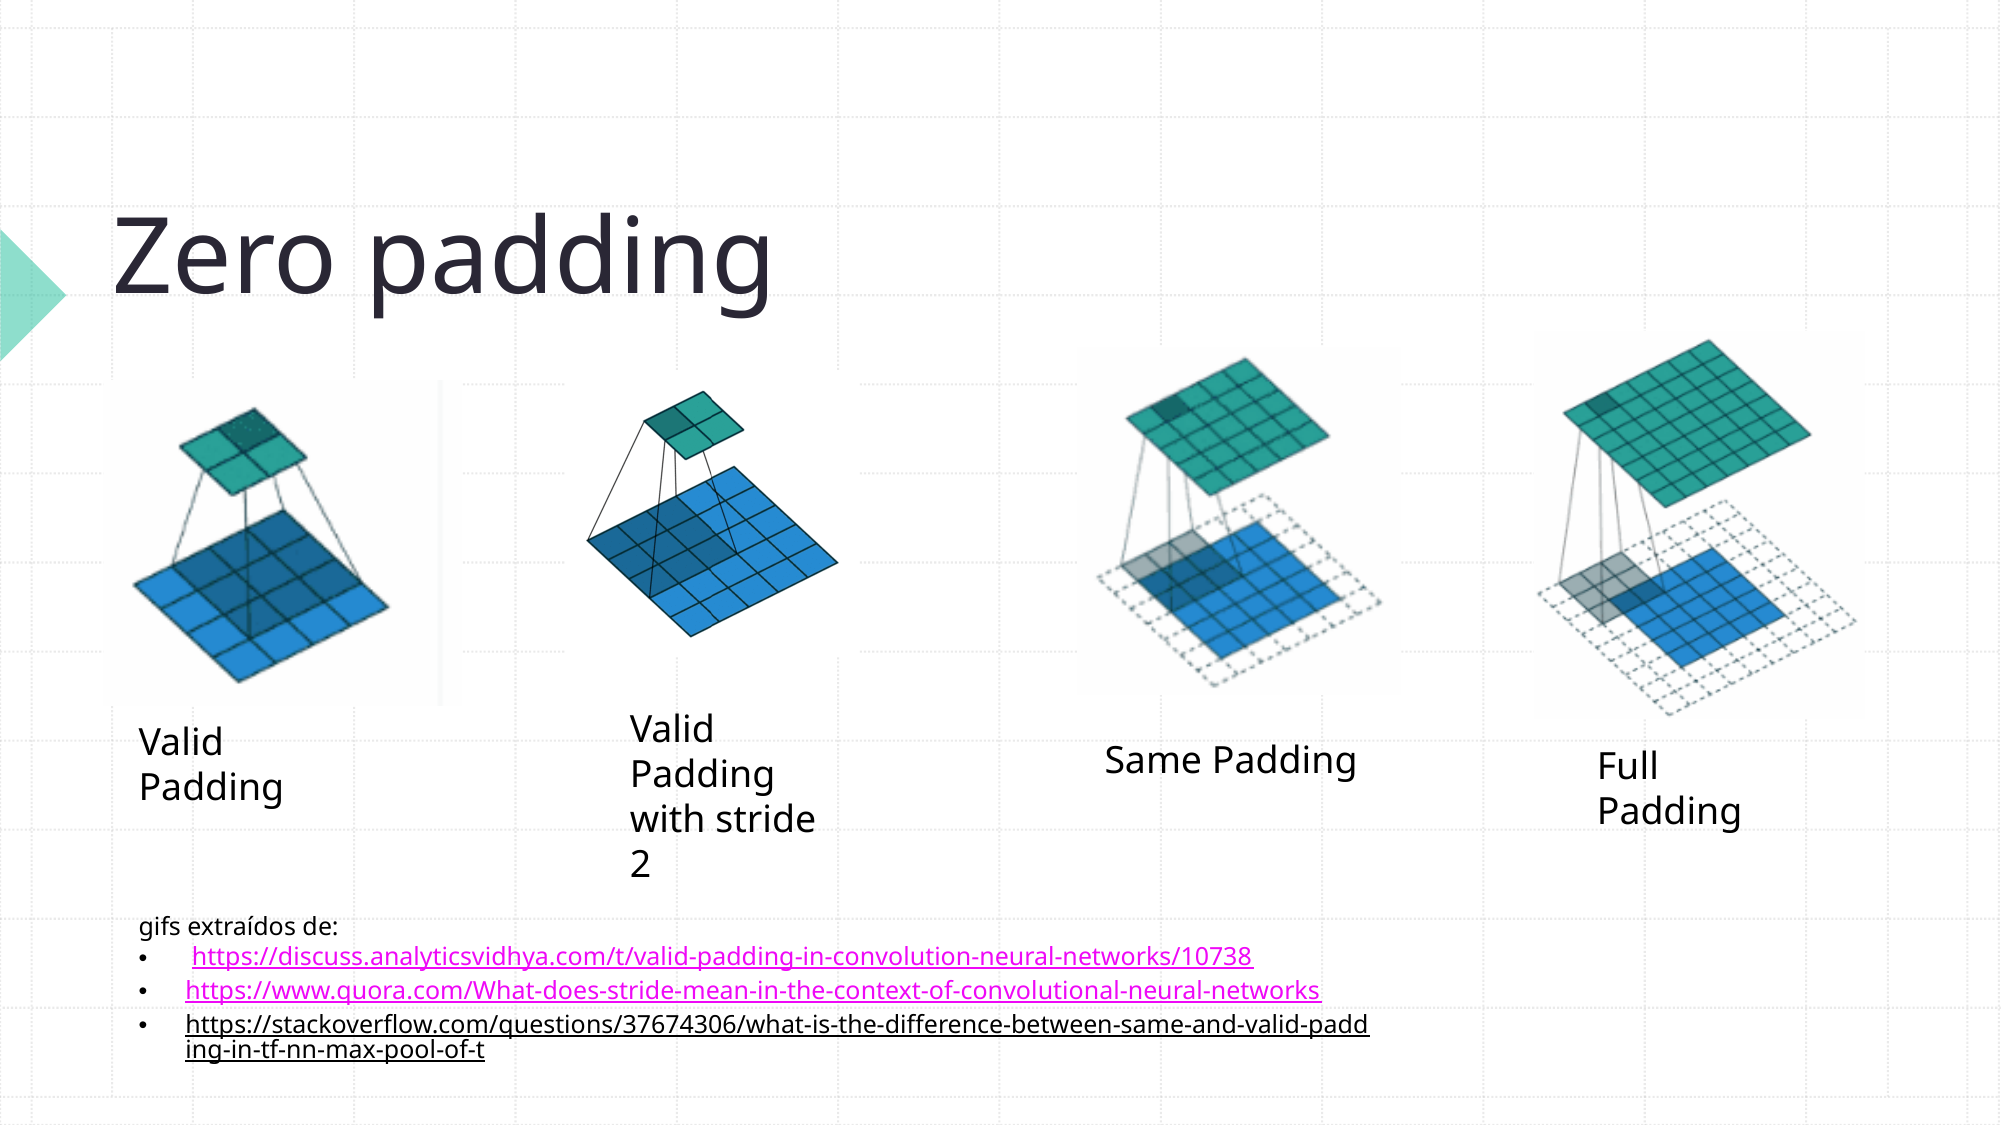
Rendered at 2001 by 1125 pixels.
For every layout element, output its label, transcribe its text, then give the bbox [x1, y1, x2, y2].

picture [1534, 331, 1865, 719]
text_box Full Padding [1582, 734, 1829, 840]
text_box Valid Padding with stride 2 [614, 697, 855, 893]
text_box Same Padding [1089, 729, 1444, 789]
text_box gifs extraídos de: https://discuss.analyticsvidhya.com/t/valid-padding-in-convolution-neural-networks/10738 https://www.quora.com/What-does-stride-mean-in-the-context-of-convolutional-neural-networks https://stackoverflow.com/questions/37674306/what-is-the-difference-between-same-and-valid-padding-in-tf-nn-max-pool-of-t [123, 903, 1386, 1125]
picture [1077, 347, 1401, 695]
text_box Valid Padding [123, 710, 394, 815]
picture [566, 370, 858, 657]
picture [103, 380, 462, 706]
title Zero padding [97, 179, 972, 322]
